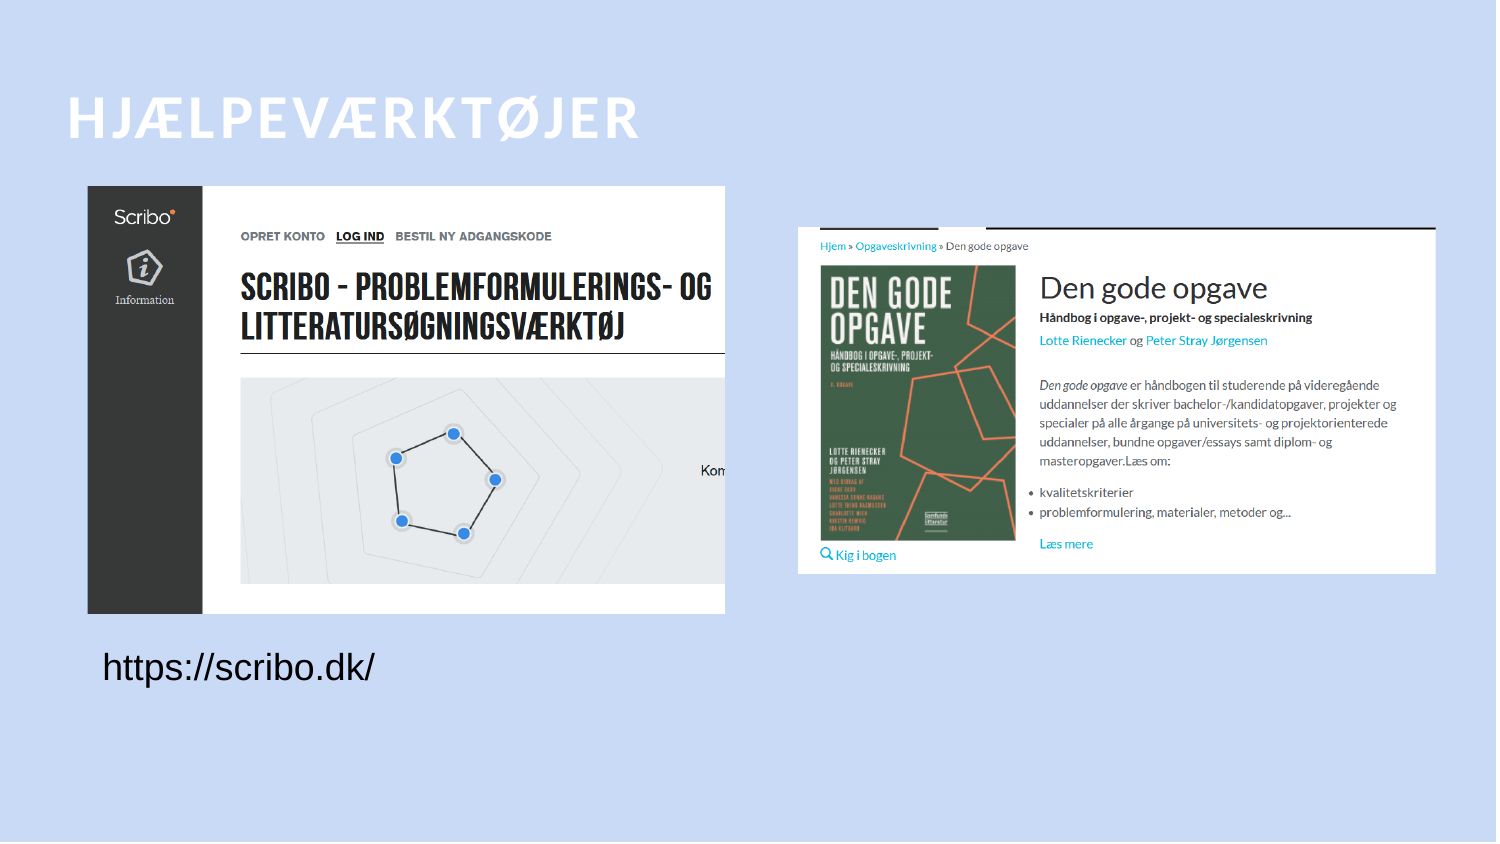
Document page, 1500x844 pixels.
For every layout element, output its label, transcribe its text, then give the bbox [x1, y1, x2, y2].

text_box [0, 0, 1496, 842]
picture [87, 186, 726, 615]
text_box https://scribo.dk/ [87, 635, 488, 696]
title HJÆLPEVÆRKTØJER [65, 74, 663, 218]
picture [797, 227, 1436, 574]
